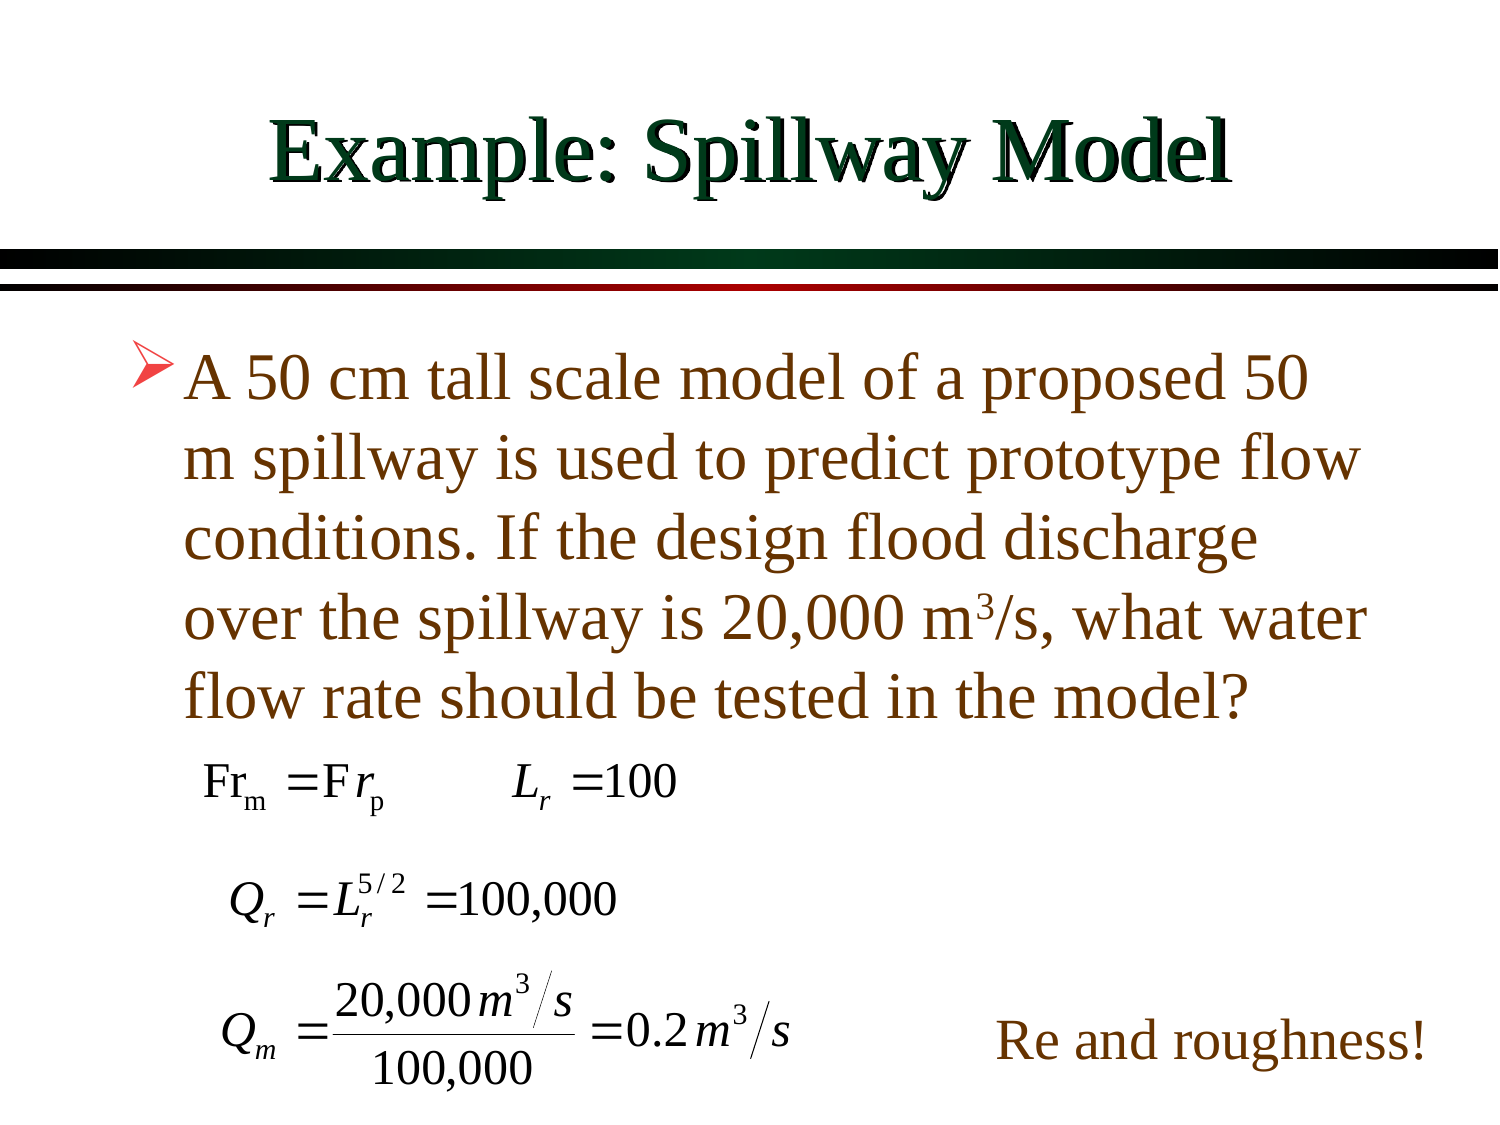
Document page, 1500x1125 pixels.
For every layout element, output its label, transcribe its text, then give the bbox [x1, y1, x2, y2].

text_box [225, 865, 621, 933]
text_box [507, 753, 681, 815]
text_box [217, 965, 796, 1099]
list A 50 cm tall scale model of a proposed 50 m spillway is used to predict prototype flow conditions. If the design flood discharge over the spillway is 20,000 m3/s, what water flow rate should be tested in the model? [112, 324, 1388, 1001]
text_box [198, 753, 389, 824]
title Example: Spillway Model [112, 49, 1388, 238]
text_box Re and roughness! [980, 994, 1445, 1079]
